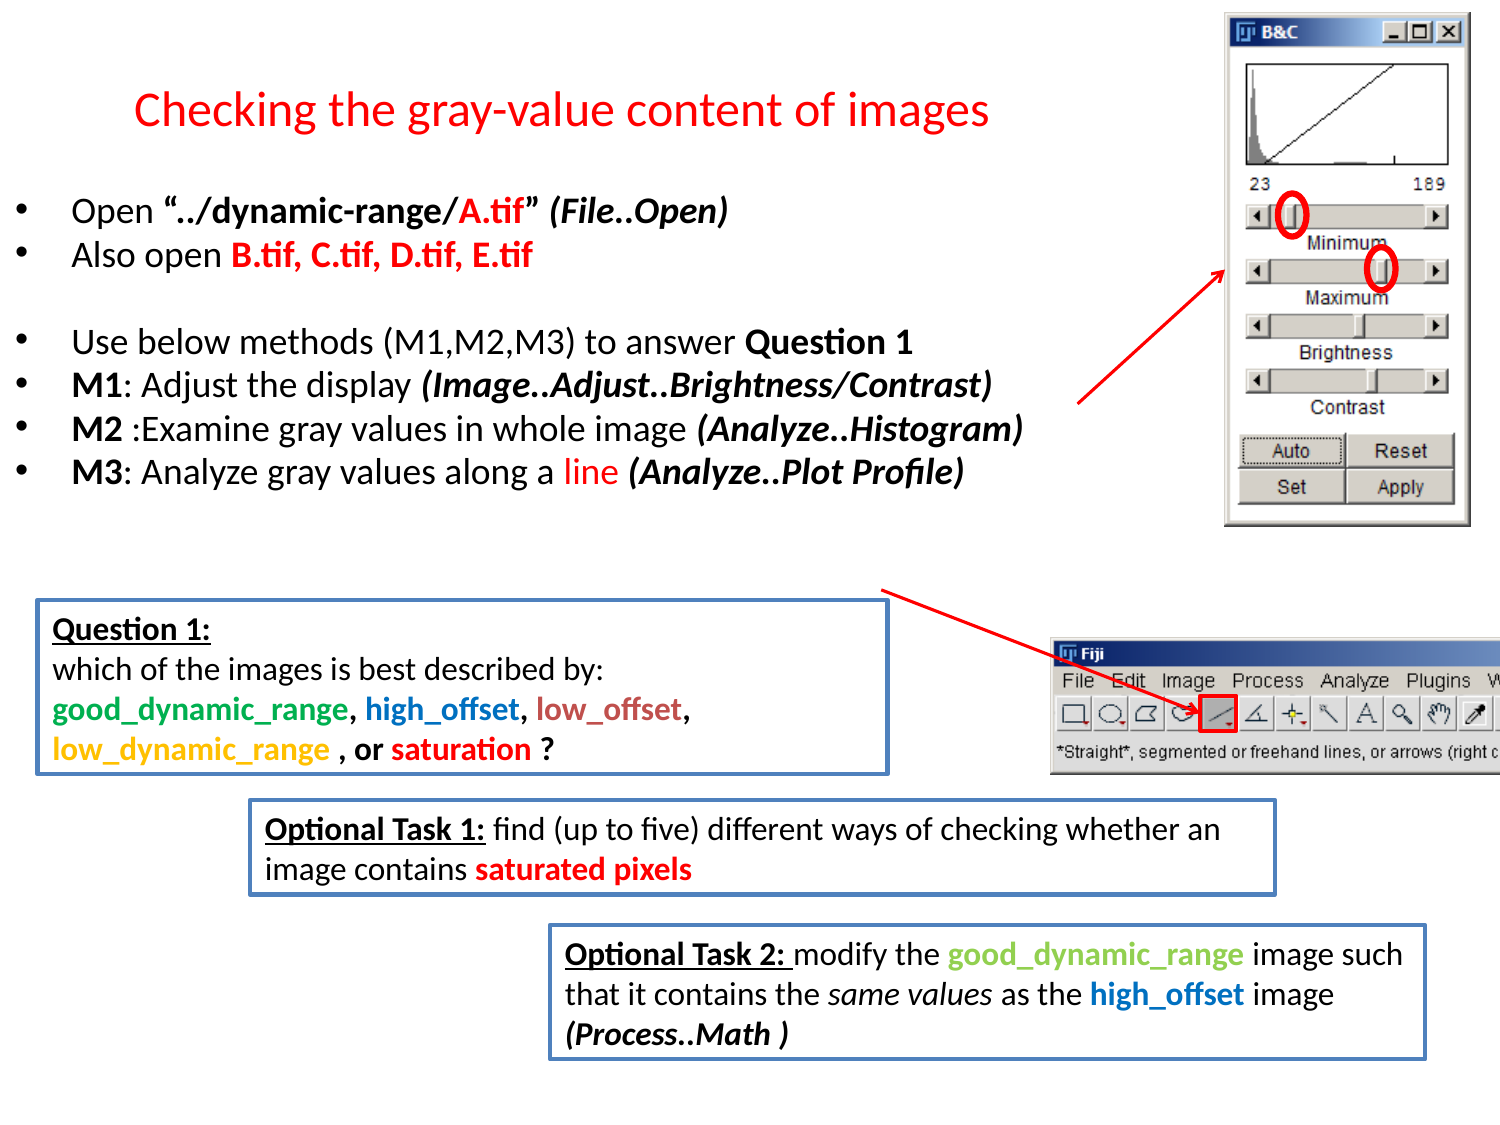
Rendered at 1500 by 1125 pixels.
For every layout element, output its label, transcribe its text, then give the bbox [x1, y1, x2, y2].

list Open “../dynamic-range/A.tif” (File..Open) Also open B.tif, C.tif, D.tif, E.tif Use below methods (M1,M2,M3) to answer Question 1 M1: Adjust the display (Image..Adjust..Brightness/Contrast) M2 :Examine gray values in whole image (Analyze..Histogram) M3: Analyze gray values along a line (Analyze..Plot Profile) [0, 187, 1188, 601]
text_box Question 1: which of the images is best described by: good_dynamic_range, high_offset, low_offset, low_dynamic_range , or saturation ? [35, 598, 890, 776]
text_box Optional Task 1: find (up to five) different ways of checking whether an image contains saturated pixels [248, 798, 1277, 897]
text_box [1049, 637, 1500, 776]
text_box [1224, 12, 1471, 527]
text_box Optional Task 2: modify the good_dynamic_range image such that it contains the same values as the high_offset image (Process..Math ) [548, 923, 1427, 1061]
title Checking the gray-value content of images [0, 12, 1222, 201]
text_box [881, 589, 1199, 714]
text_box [1077, 269, 1226, 405]
